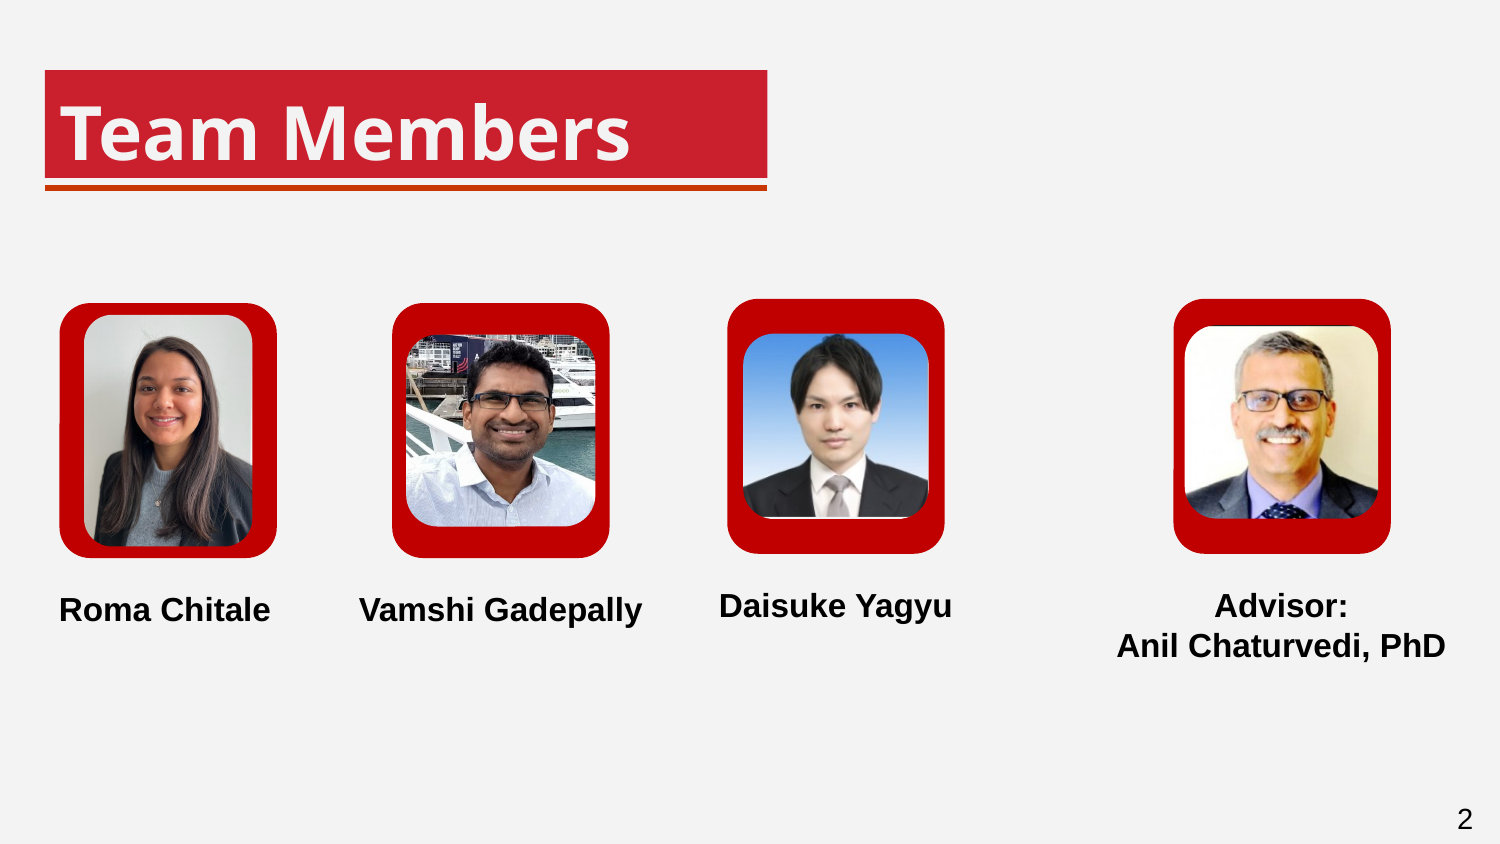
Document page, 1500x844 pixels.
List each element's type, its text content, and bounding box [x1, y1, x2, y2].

text_box 2 [1442, 793, 1500, 843]
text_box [1091, 298, 1472, 674]
text_box Team Members [44, 70, 768, 178]
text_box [14, 302, 316, 637]
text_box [340, 302, 662, 637]
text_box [685, 298, 987, 633]
